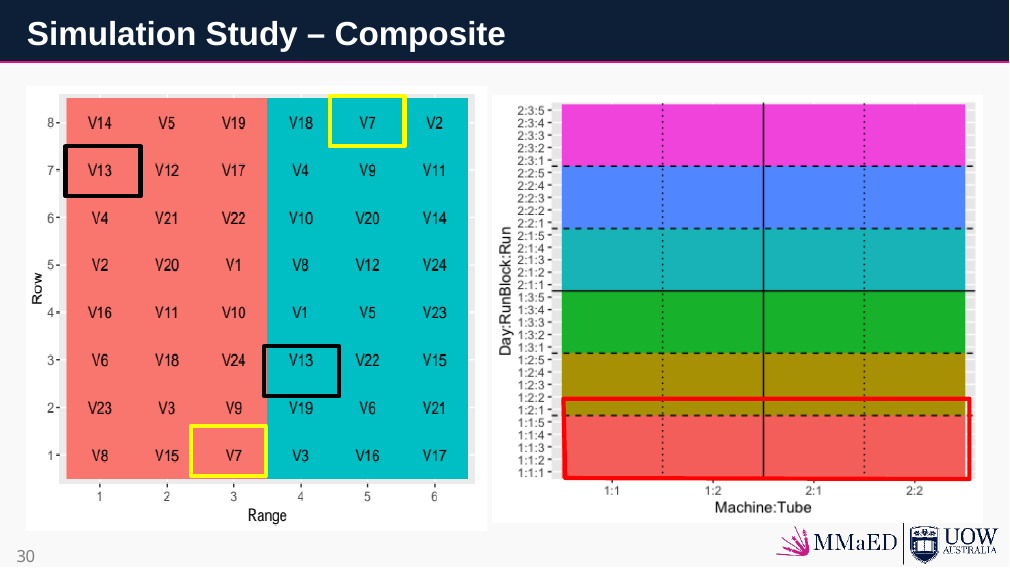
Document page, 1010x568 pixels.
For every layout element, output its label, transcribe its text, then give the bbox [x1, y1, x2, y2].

title Simulation Study – Composite [26, 12, 983, 53]
slide_number 30 [8, 545, 43, 566]
picture [25, 86, 488, 531]
picture [766, 520, 1009, 568]
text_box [492, 95, 983, 524]
